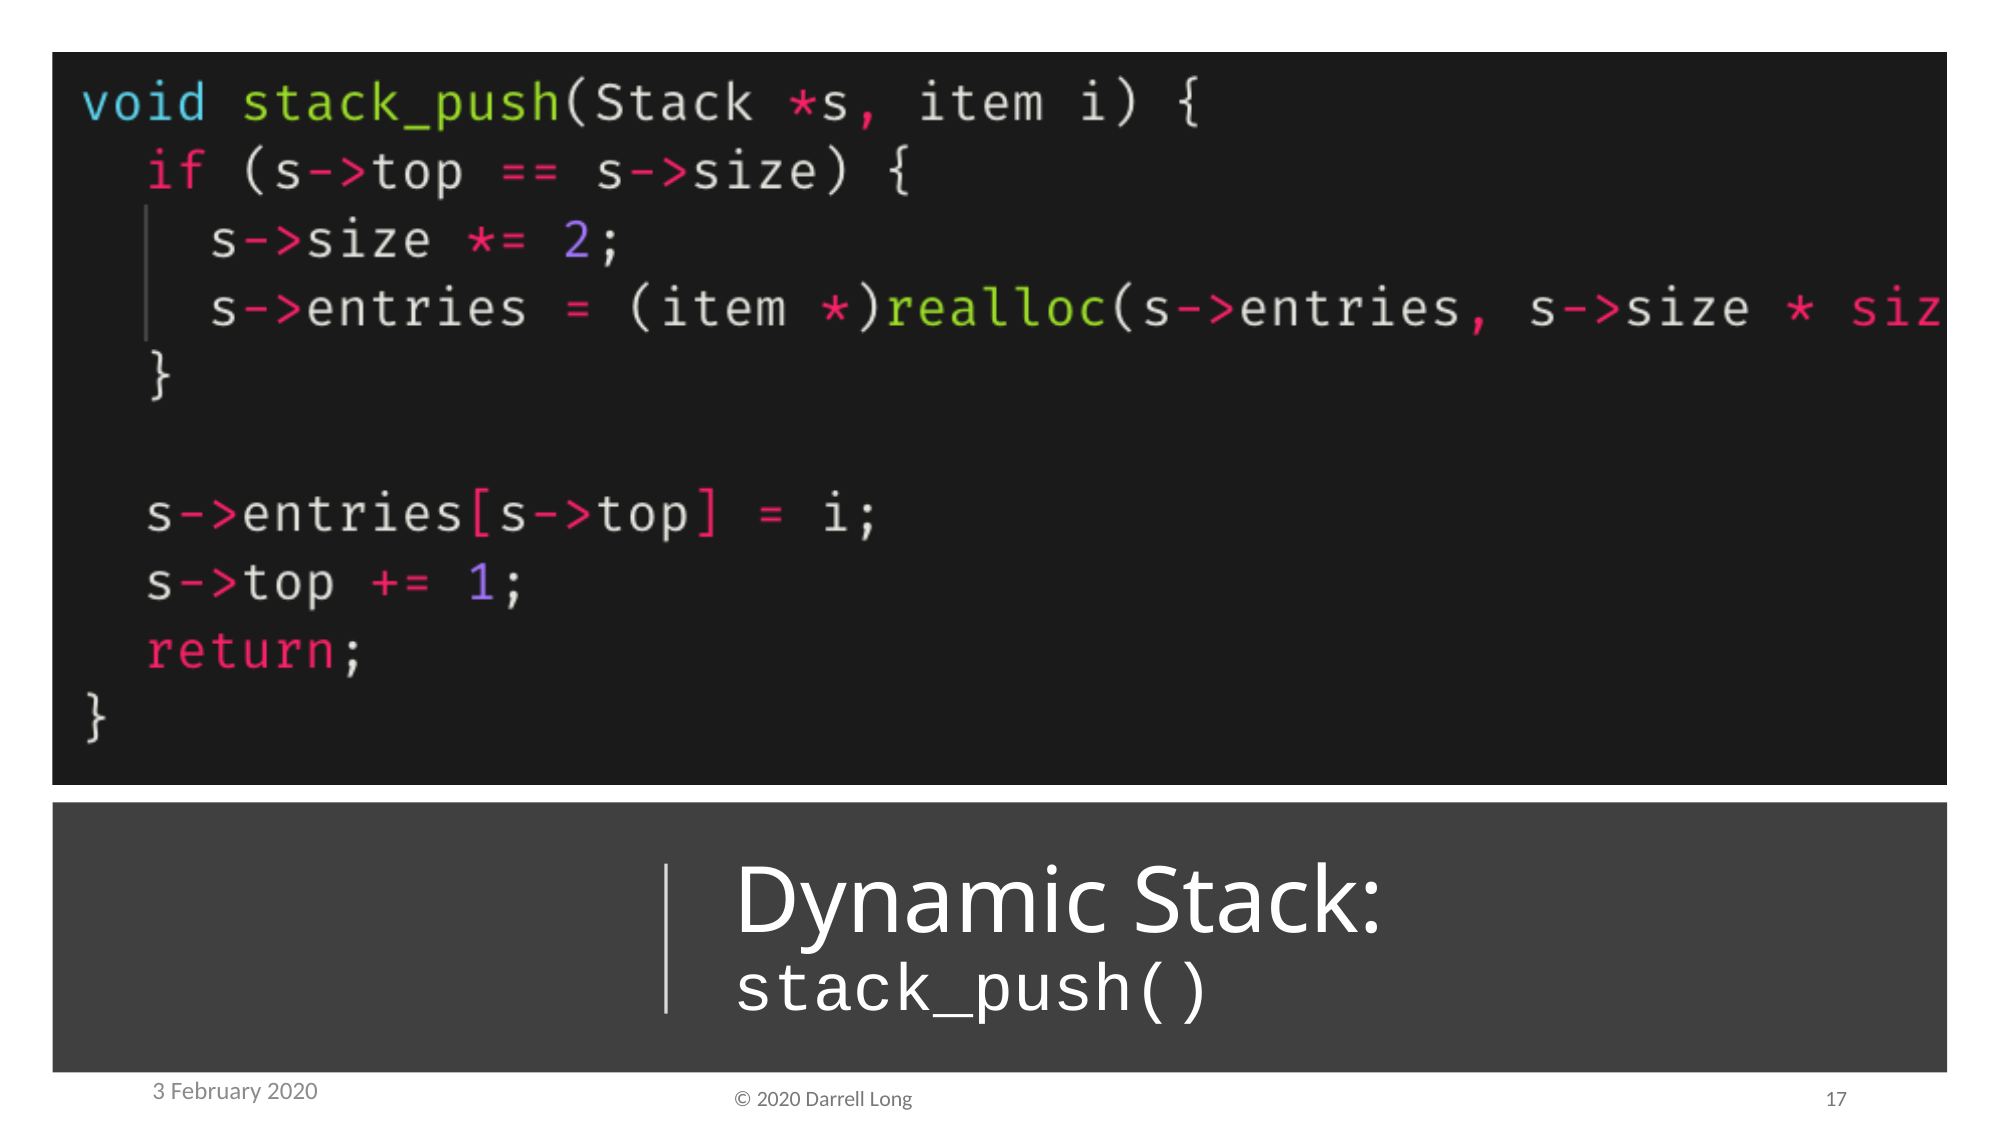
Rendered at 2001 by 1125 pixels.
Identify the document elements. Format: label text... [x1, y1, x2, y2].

text_box [52, 801, 1948, 1073]
footer © 2020 Darrell Long [718, 1075, 1548, 1121]
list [52, 52, 1947, 785]
slide_number 17 [1677, 1075, 1863, 1121]
title Dynamic Stack: stack_push() [718, 835, 1863, 1043]
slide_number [137, 1059, 341, 1120]
